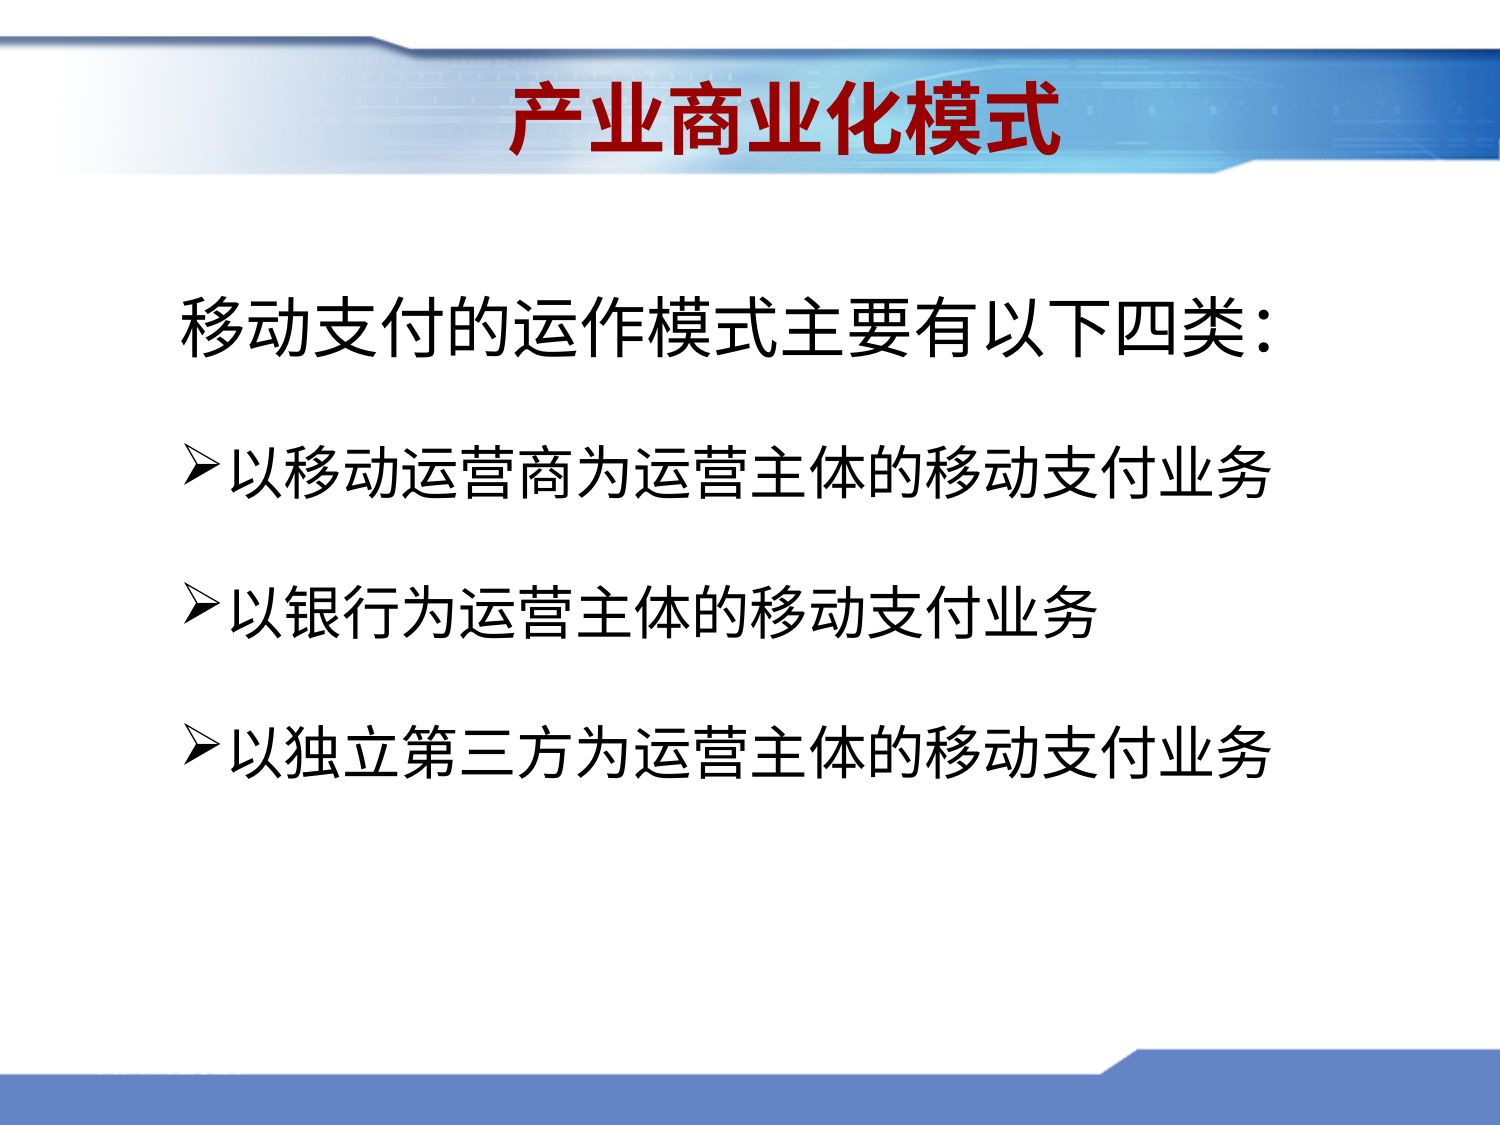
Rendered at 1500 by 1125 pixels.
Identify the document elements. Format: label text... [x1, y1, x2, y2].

picture [0, 0, 1500, 1125]
text_box 产业商业化模式 [316, 70, 1255, 163]
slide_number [74, 1037, 426, 1116]
text_box 移动支付的运作模式主要有以下四类： 以移动运营商为运营主体的移动支付业务 以银行为运营主体的移动支付业务 以独立第三方为运营主体的移动支付业务 [164, 278, 1329, 864]
